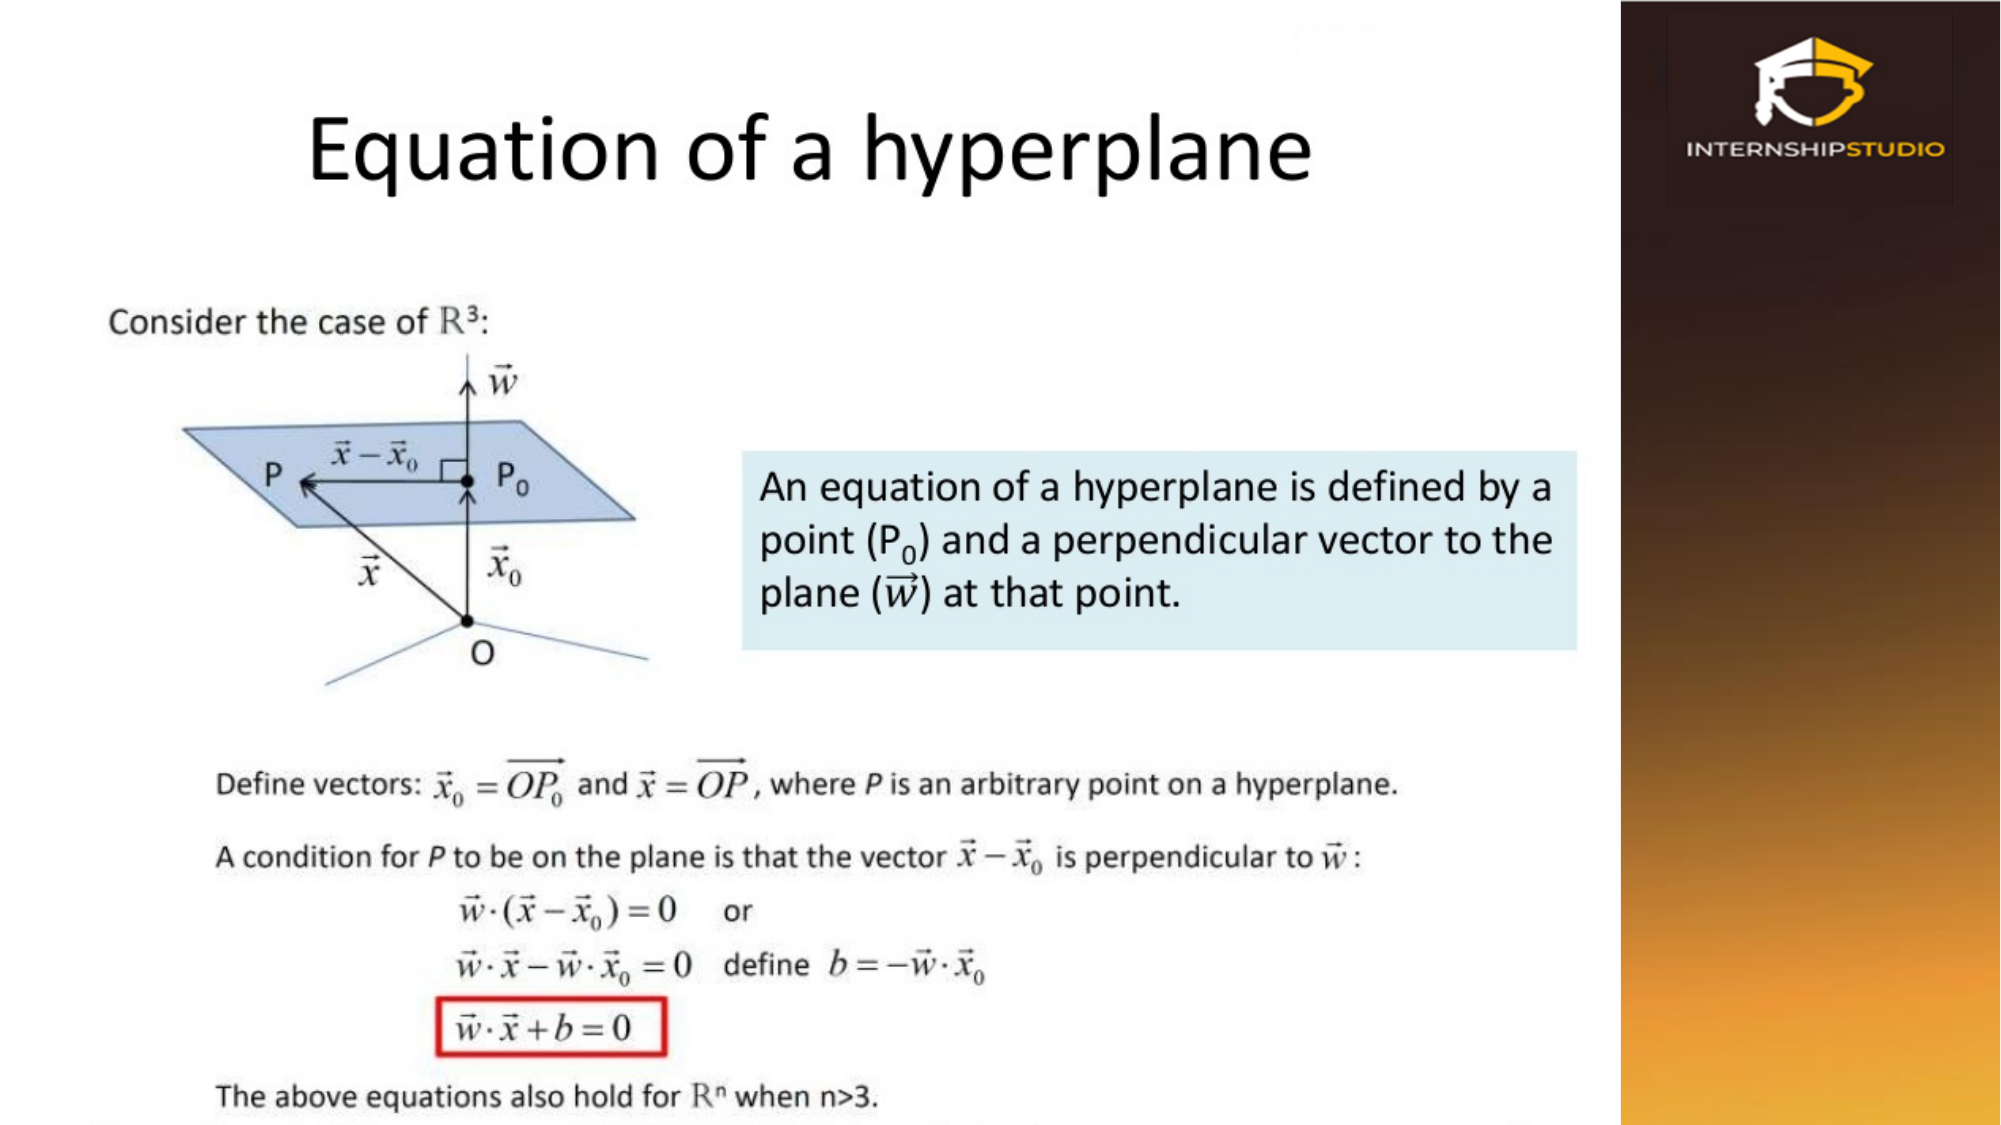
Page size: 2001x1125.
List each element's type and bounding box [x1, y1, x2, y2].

text_box [0, 0, 1621, 1125]
picture [1621, 2, 2001, 1125]
